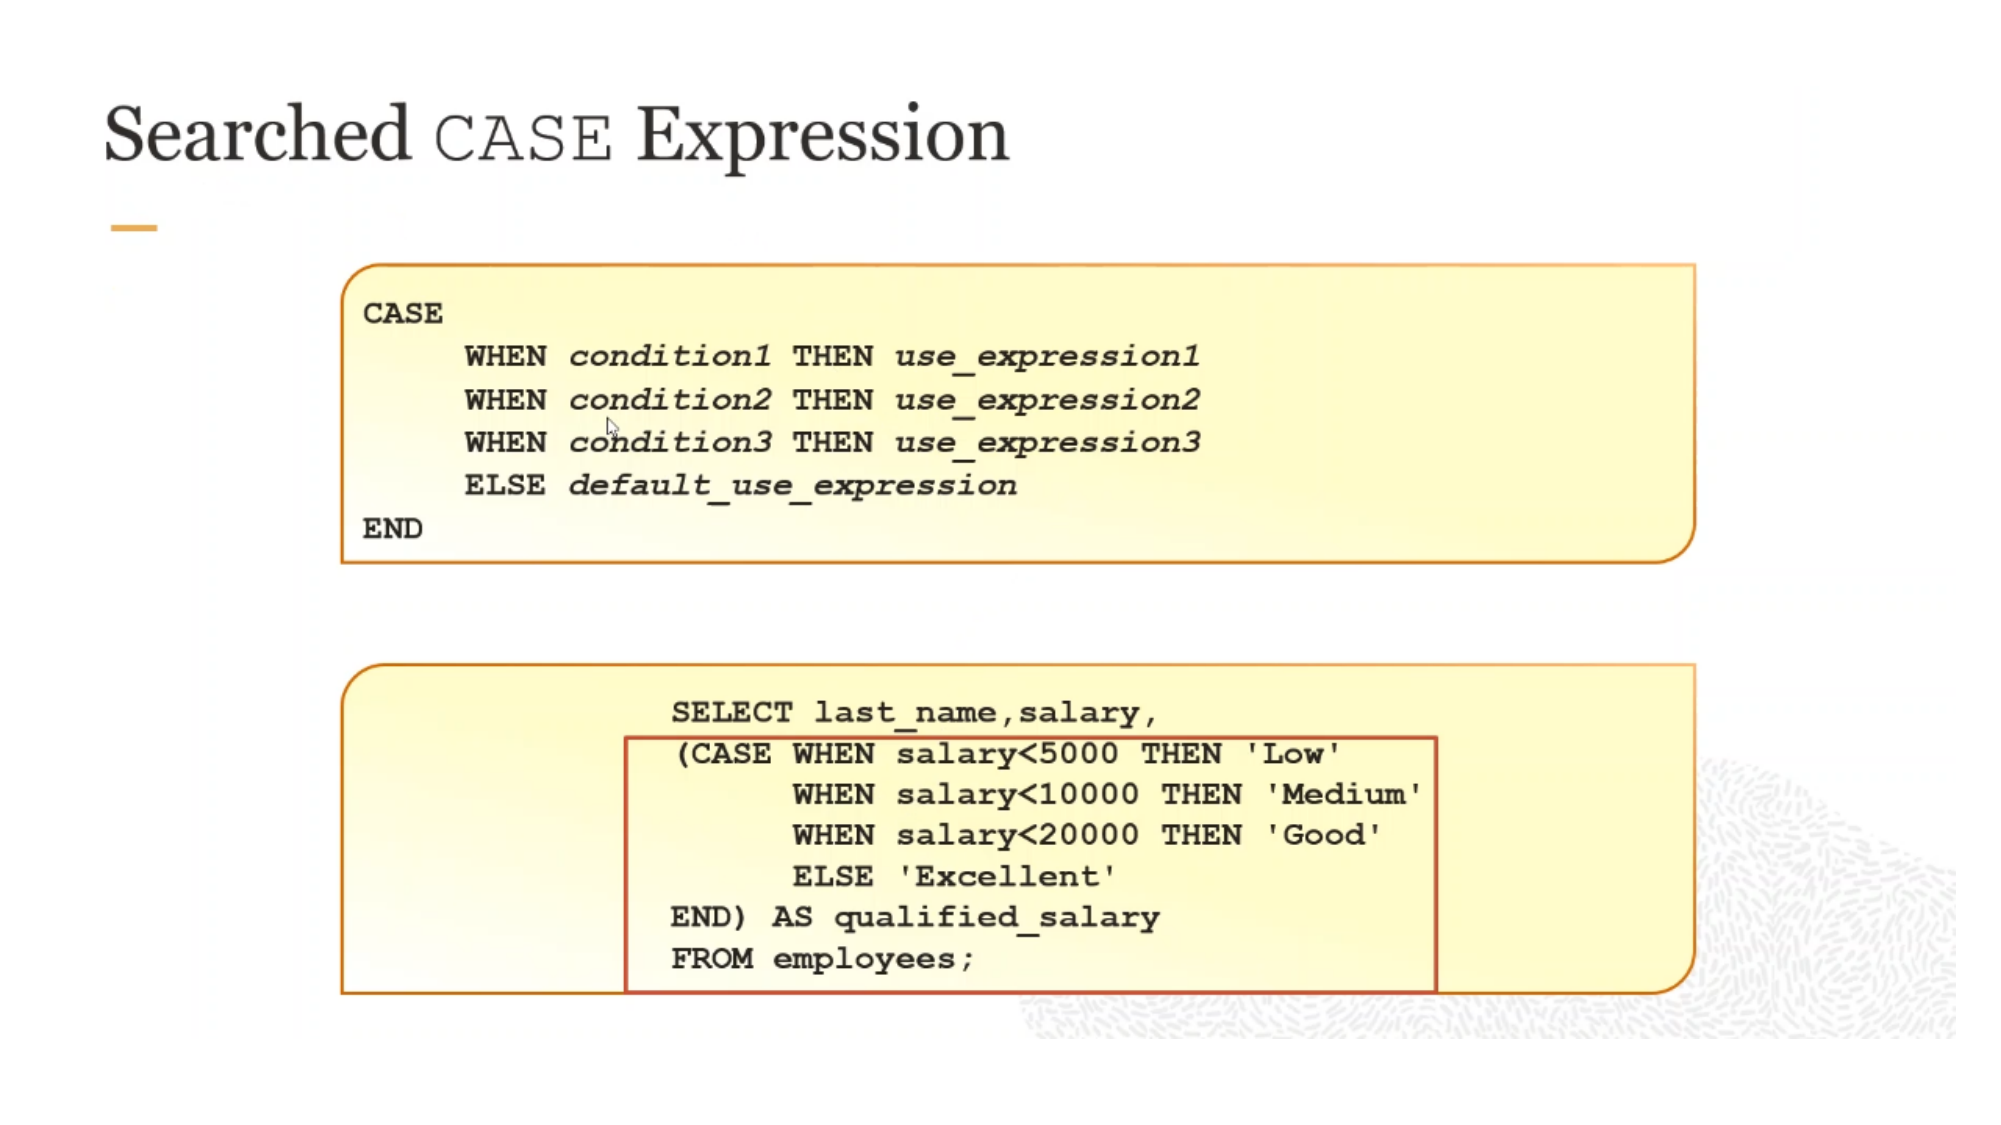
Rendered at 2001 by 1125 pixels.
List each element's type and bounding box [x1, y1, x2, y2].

picture [44, 86, 1956, 1039]
